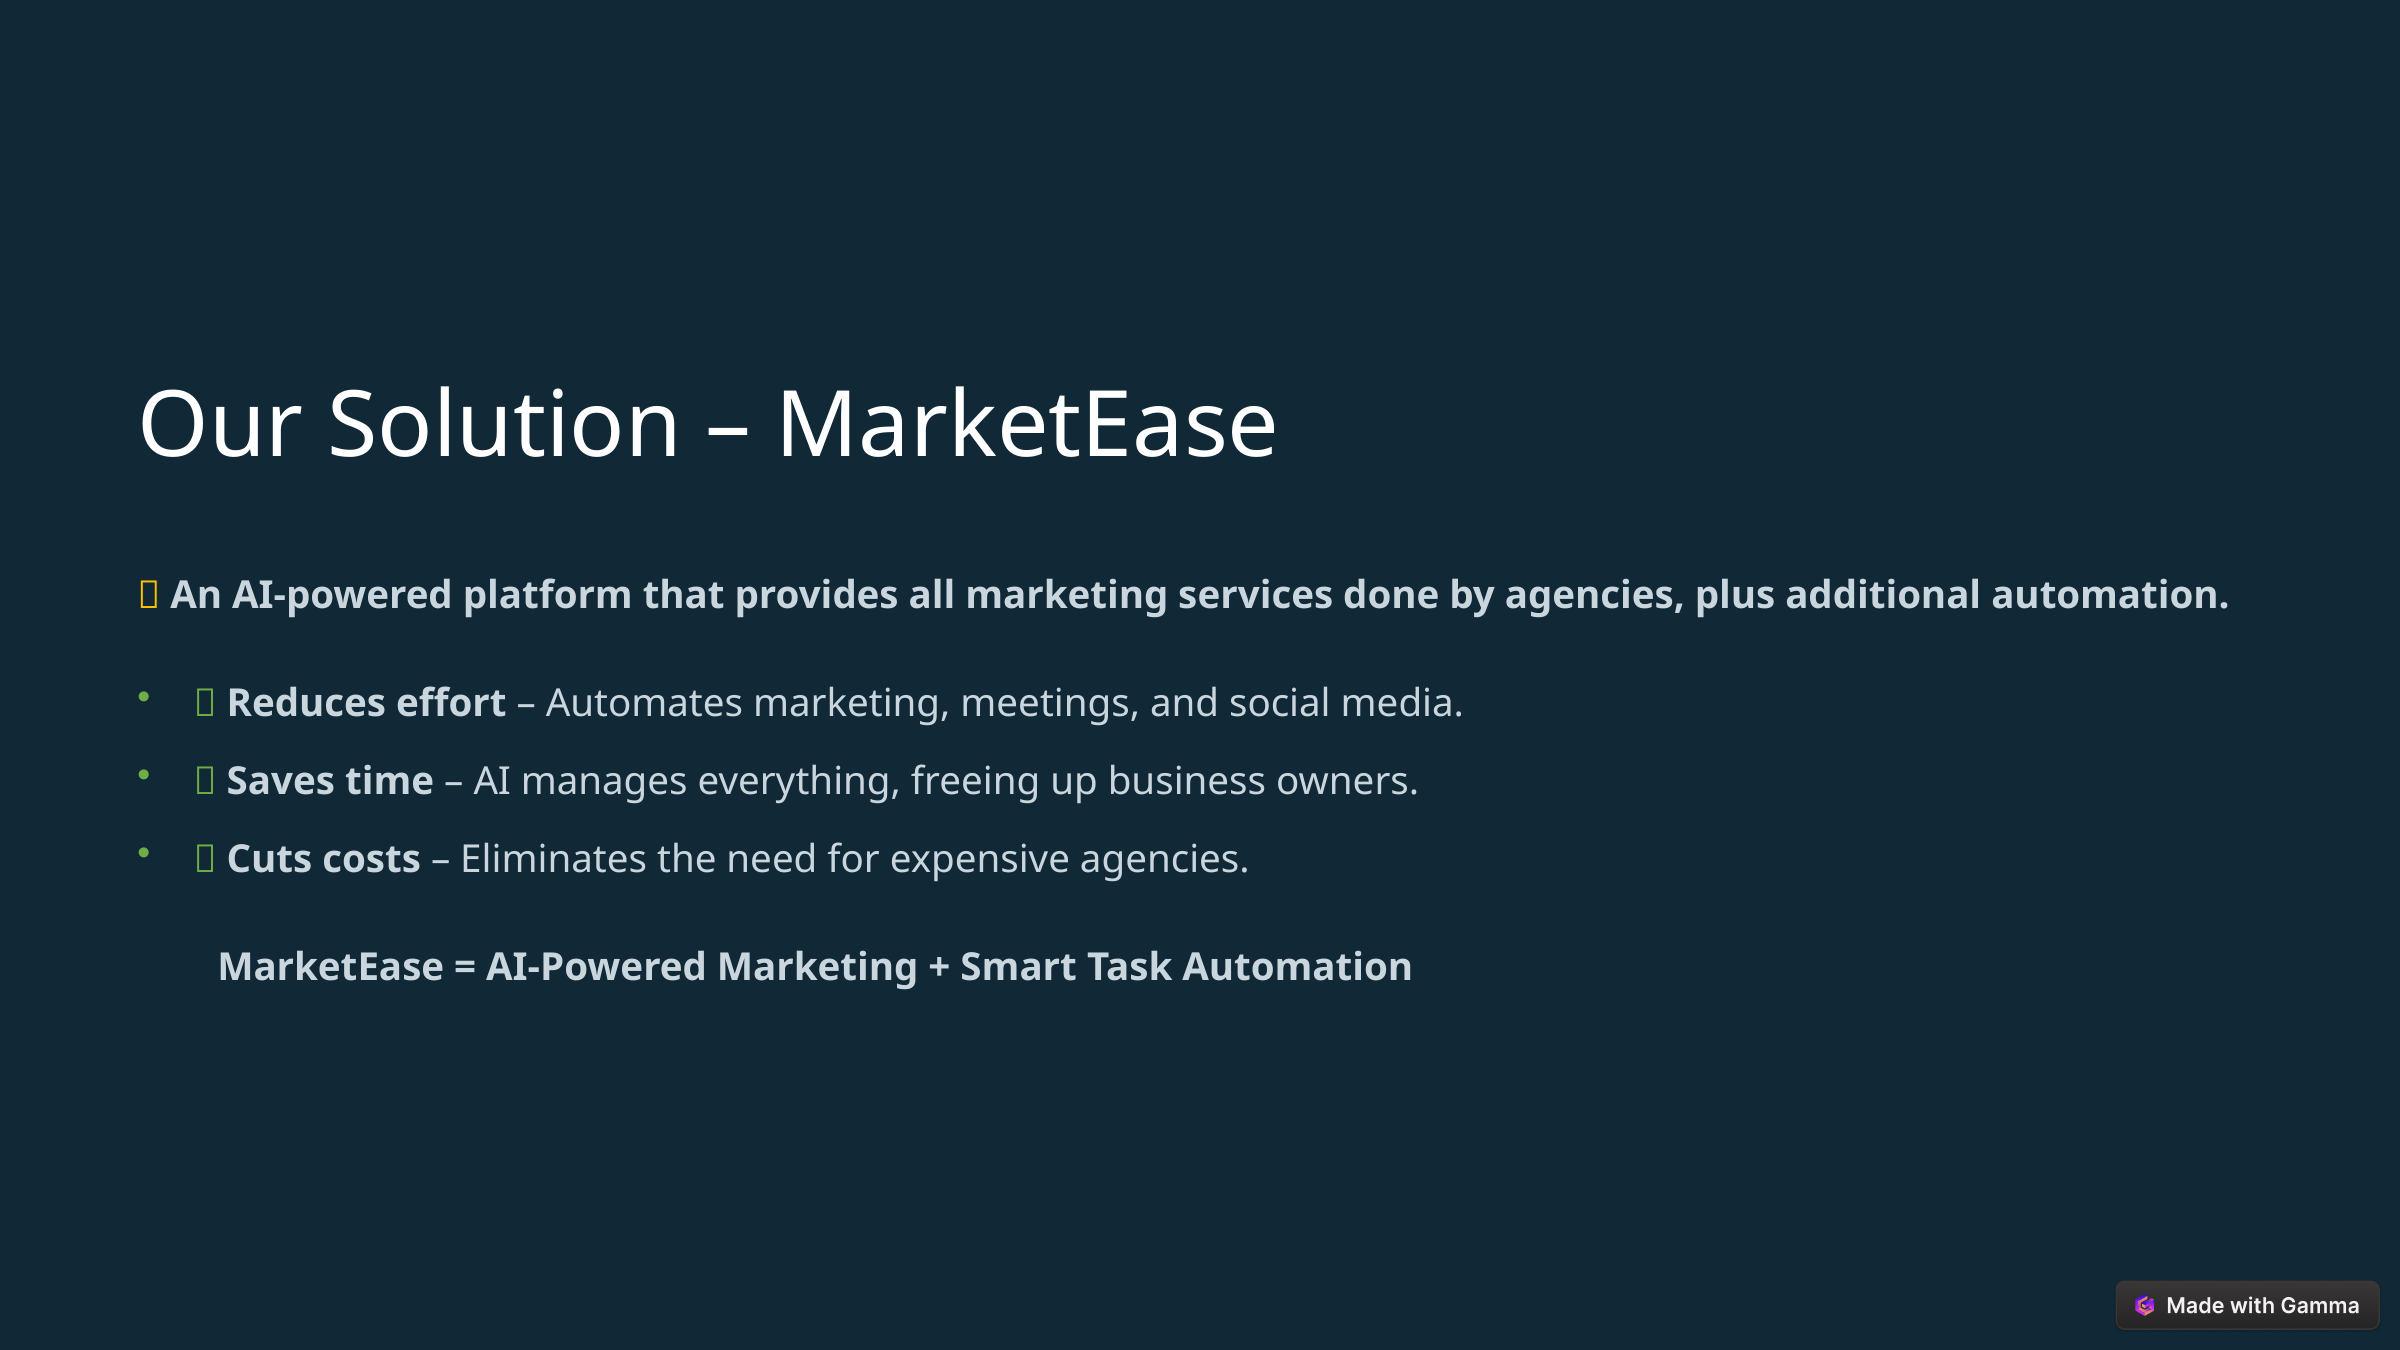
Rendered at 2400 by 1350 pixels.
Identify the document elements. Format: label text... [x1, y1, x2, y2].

text_box ✅ Saves time – AI manages everything, freeing up business owners. [137, 739, 2263, 804]
text_box ✅ Reduces effort – Automates marketing, meetings, and social media. [137, 662, 2263, 727]
text_box Our Solution – MarketEase [137, 359, 1598, 476]
text_box ✅ Cuts costs – Eliminates the need for expensive agencies. [137, 817, 2263, 882]
text_box 💡 An AI-powered platform that provides all marketing services done by agencies, plus additional automation. [137, 553, 2263, 618]
picture [2106, 1271, 2389, 1339]
text_box MarketEase = AI-Powered Marketing + Smart Task Automation [137, 926, 2263, 991]
